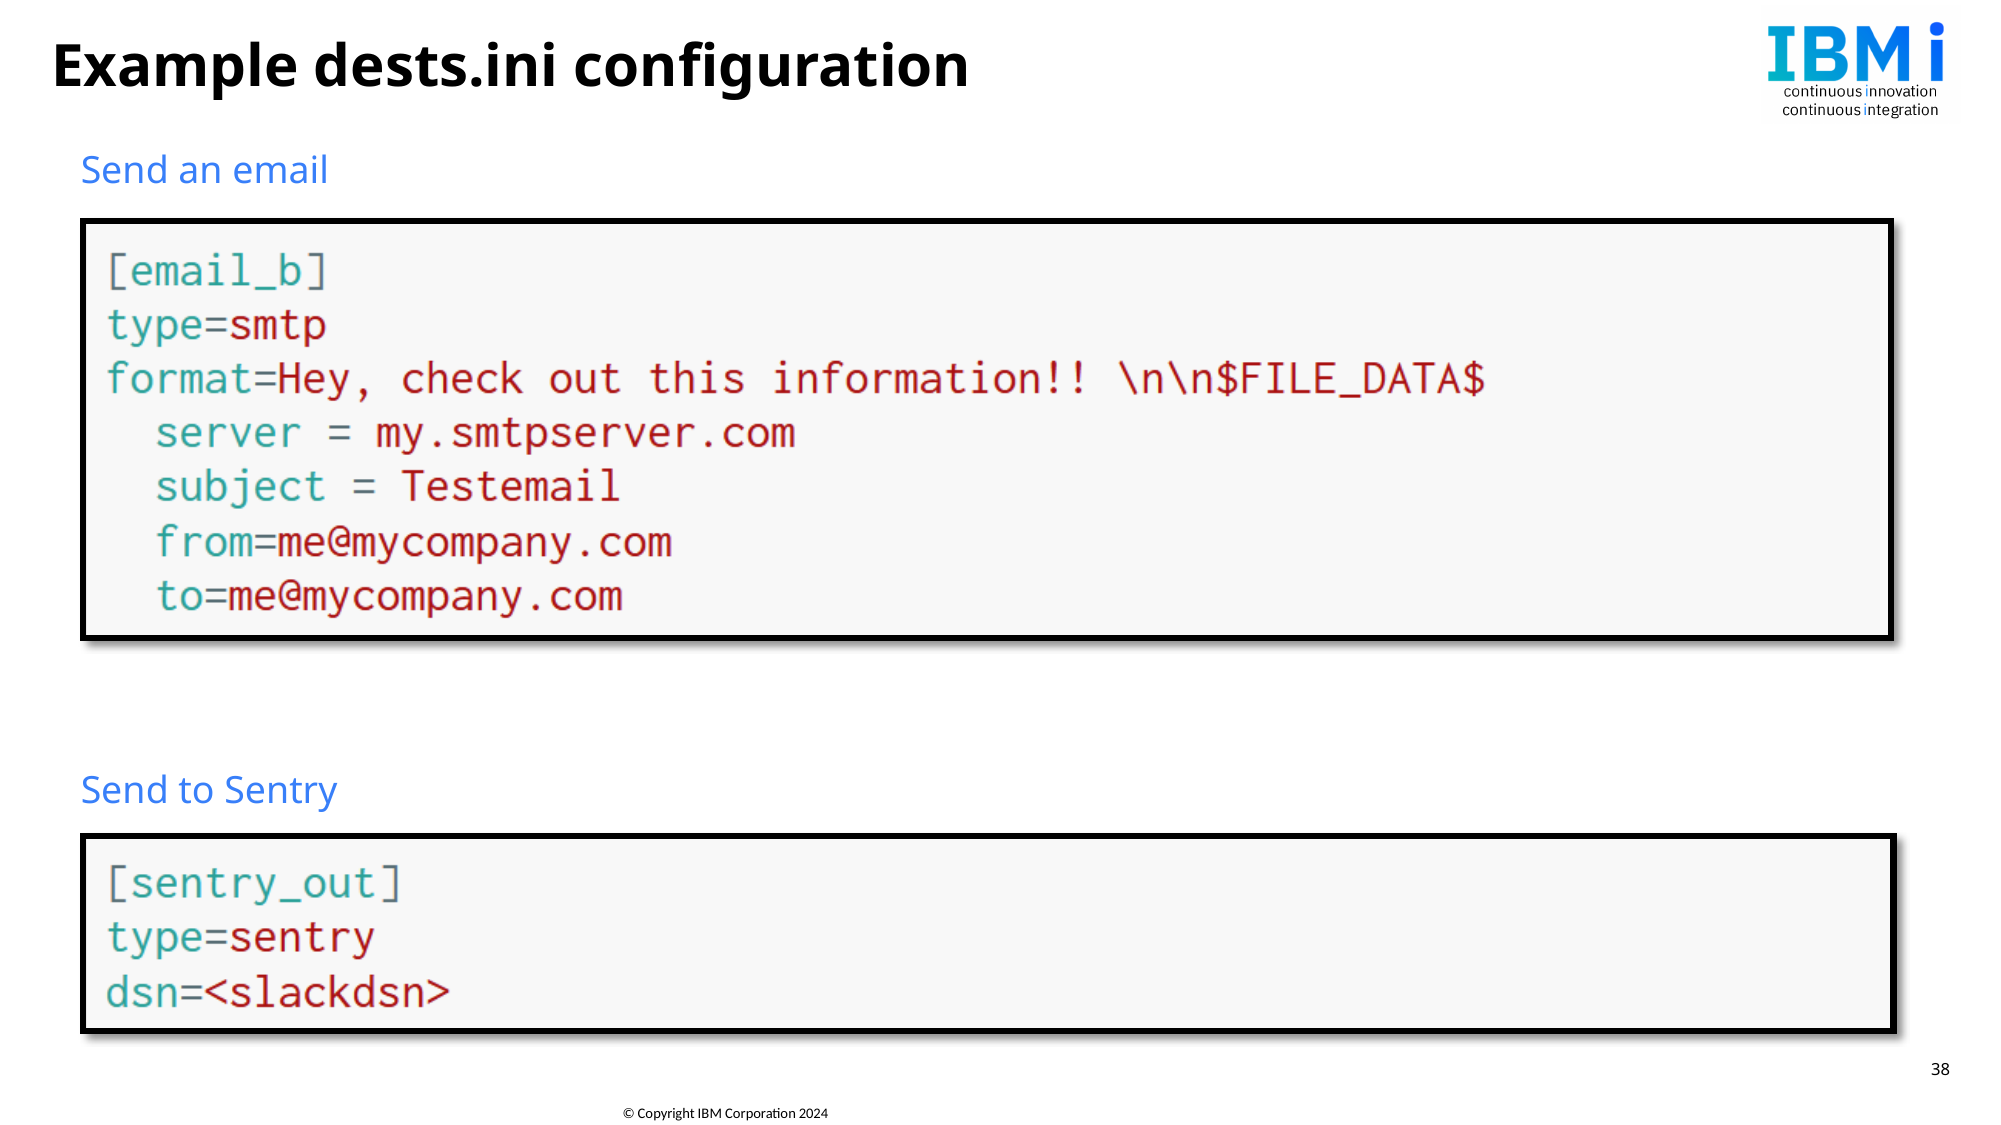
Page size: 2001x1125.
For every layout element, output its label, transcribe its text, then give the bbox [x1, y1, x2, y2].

picture [1761, 5, 1961, 124]
text_box Send to Sentry [65, 758, 1866, 876]
slide_number 38 [1500, 1055, 1950, 1086]
text_box Example dests.ini configuration [50, 36, 1721, 101]
picture [86, 838, 1891, 1028]
picture [86, 223, 1889, 635]
list Send an email [65, 138, 1866, 314]
